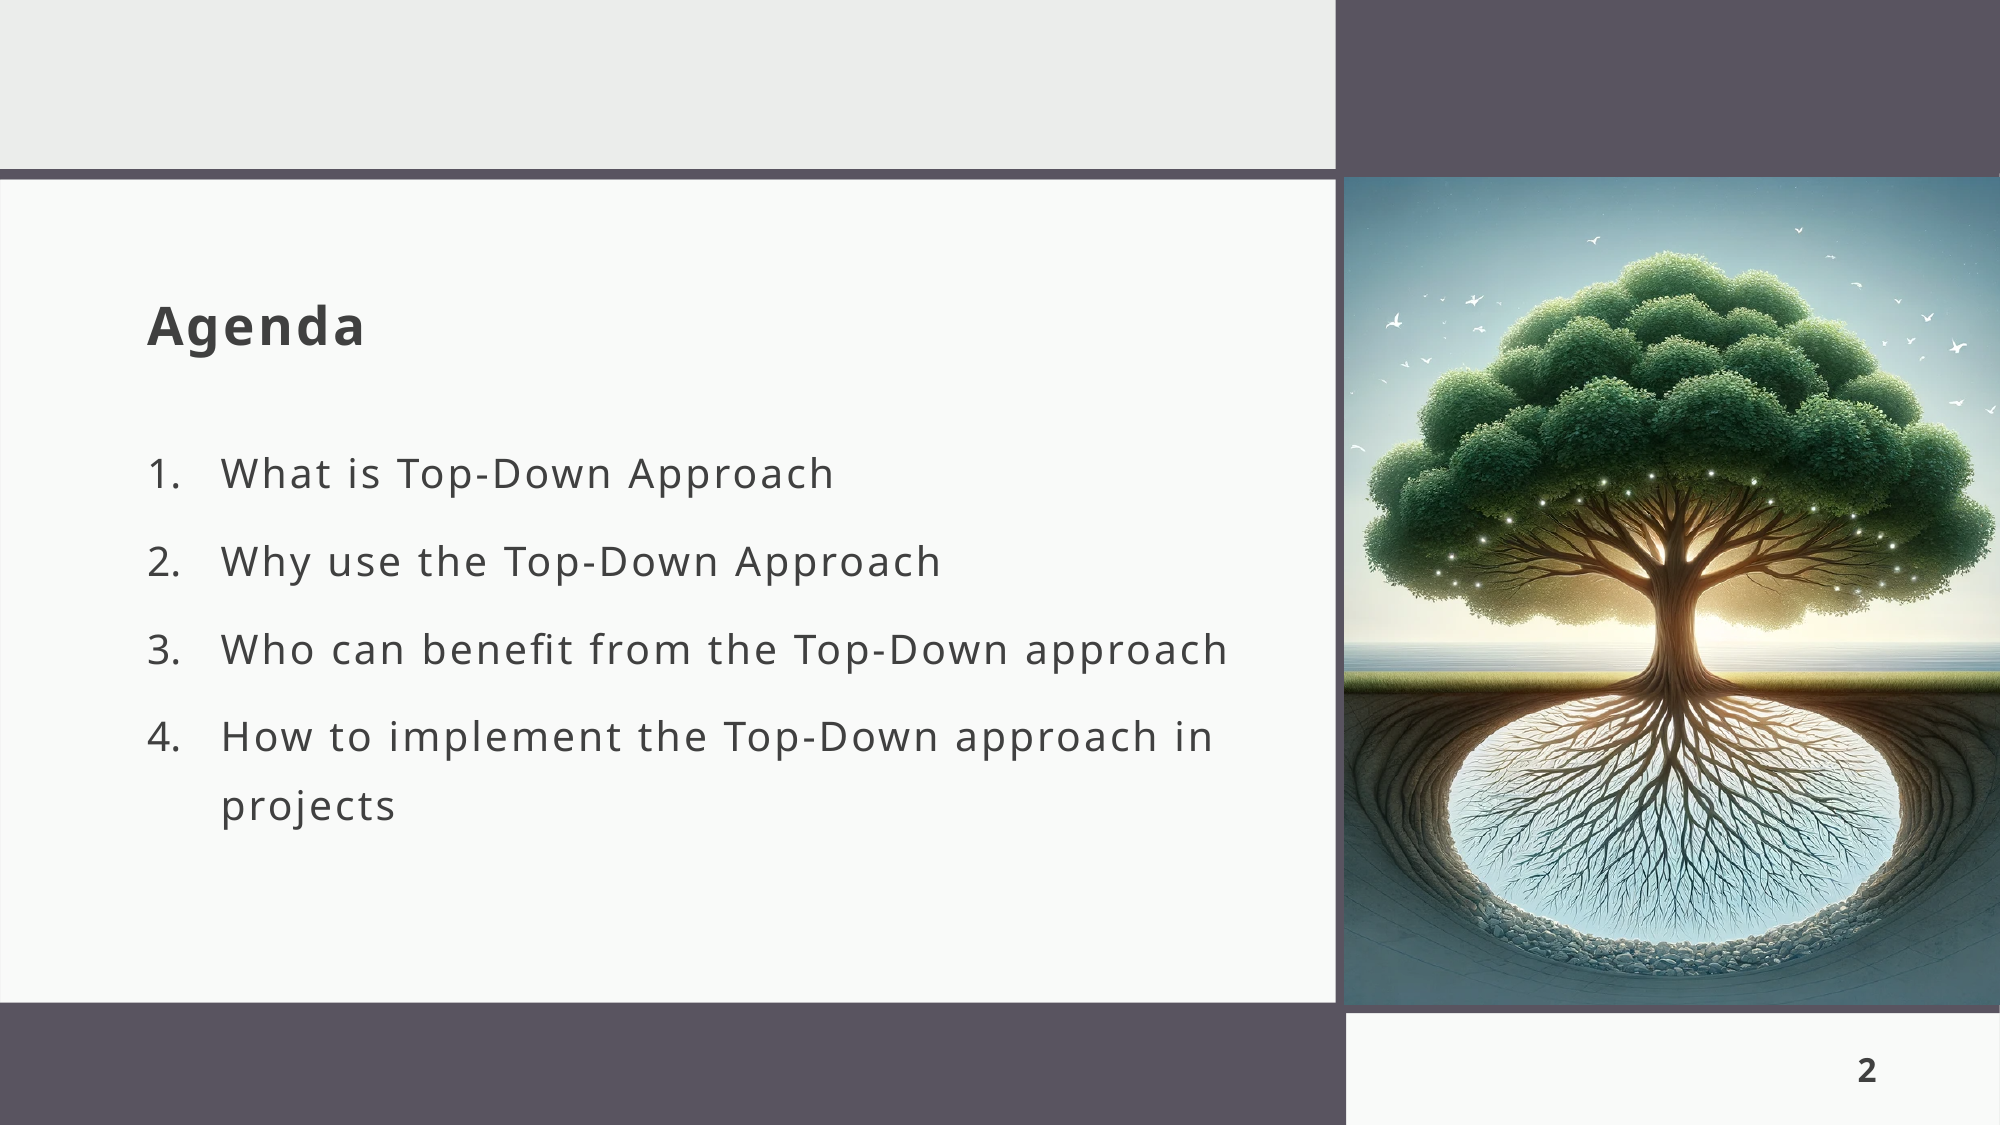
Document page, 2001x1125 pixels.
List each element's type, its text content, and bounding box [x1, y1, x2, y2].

picture [1343, 177, 2000, 1005]
list What is Top-Down Approach Why use the Top-Down Approach Who can benefit from the Top-Down approach How to implement the Top-Down approach in projects [129, 410, 1266, 908]
slide_number 2 [1733, 1035, 1895, 1110]
title Agenda [129, 242, 1216, 372]
